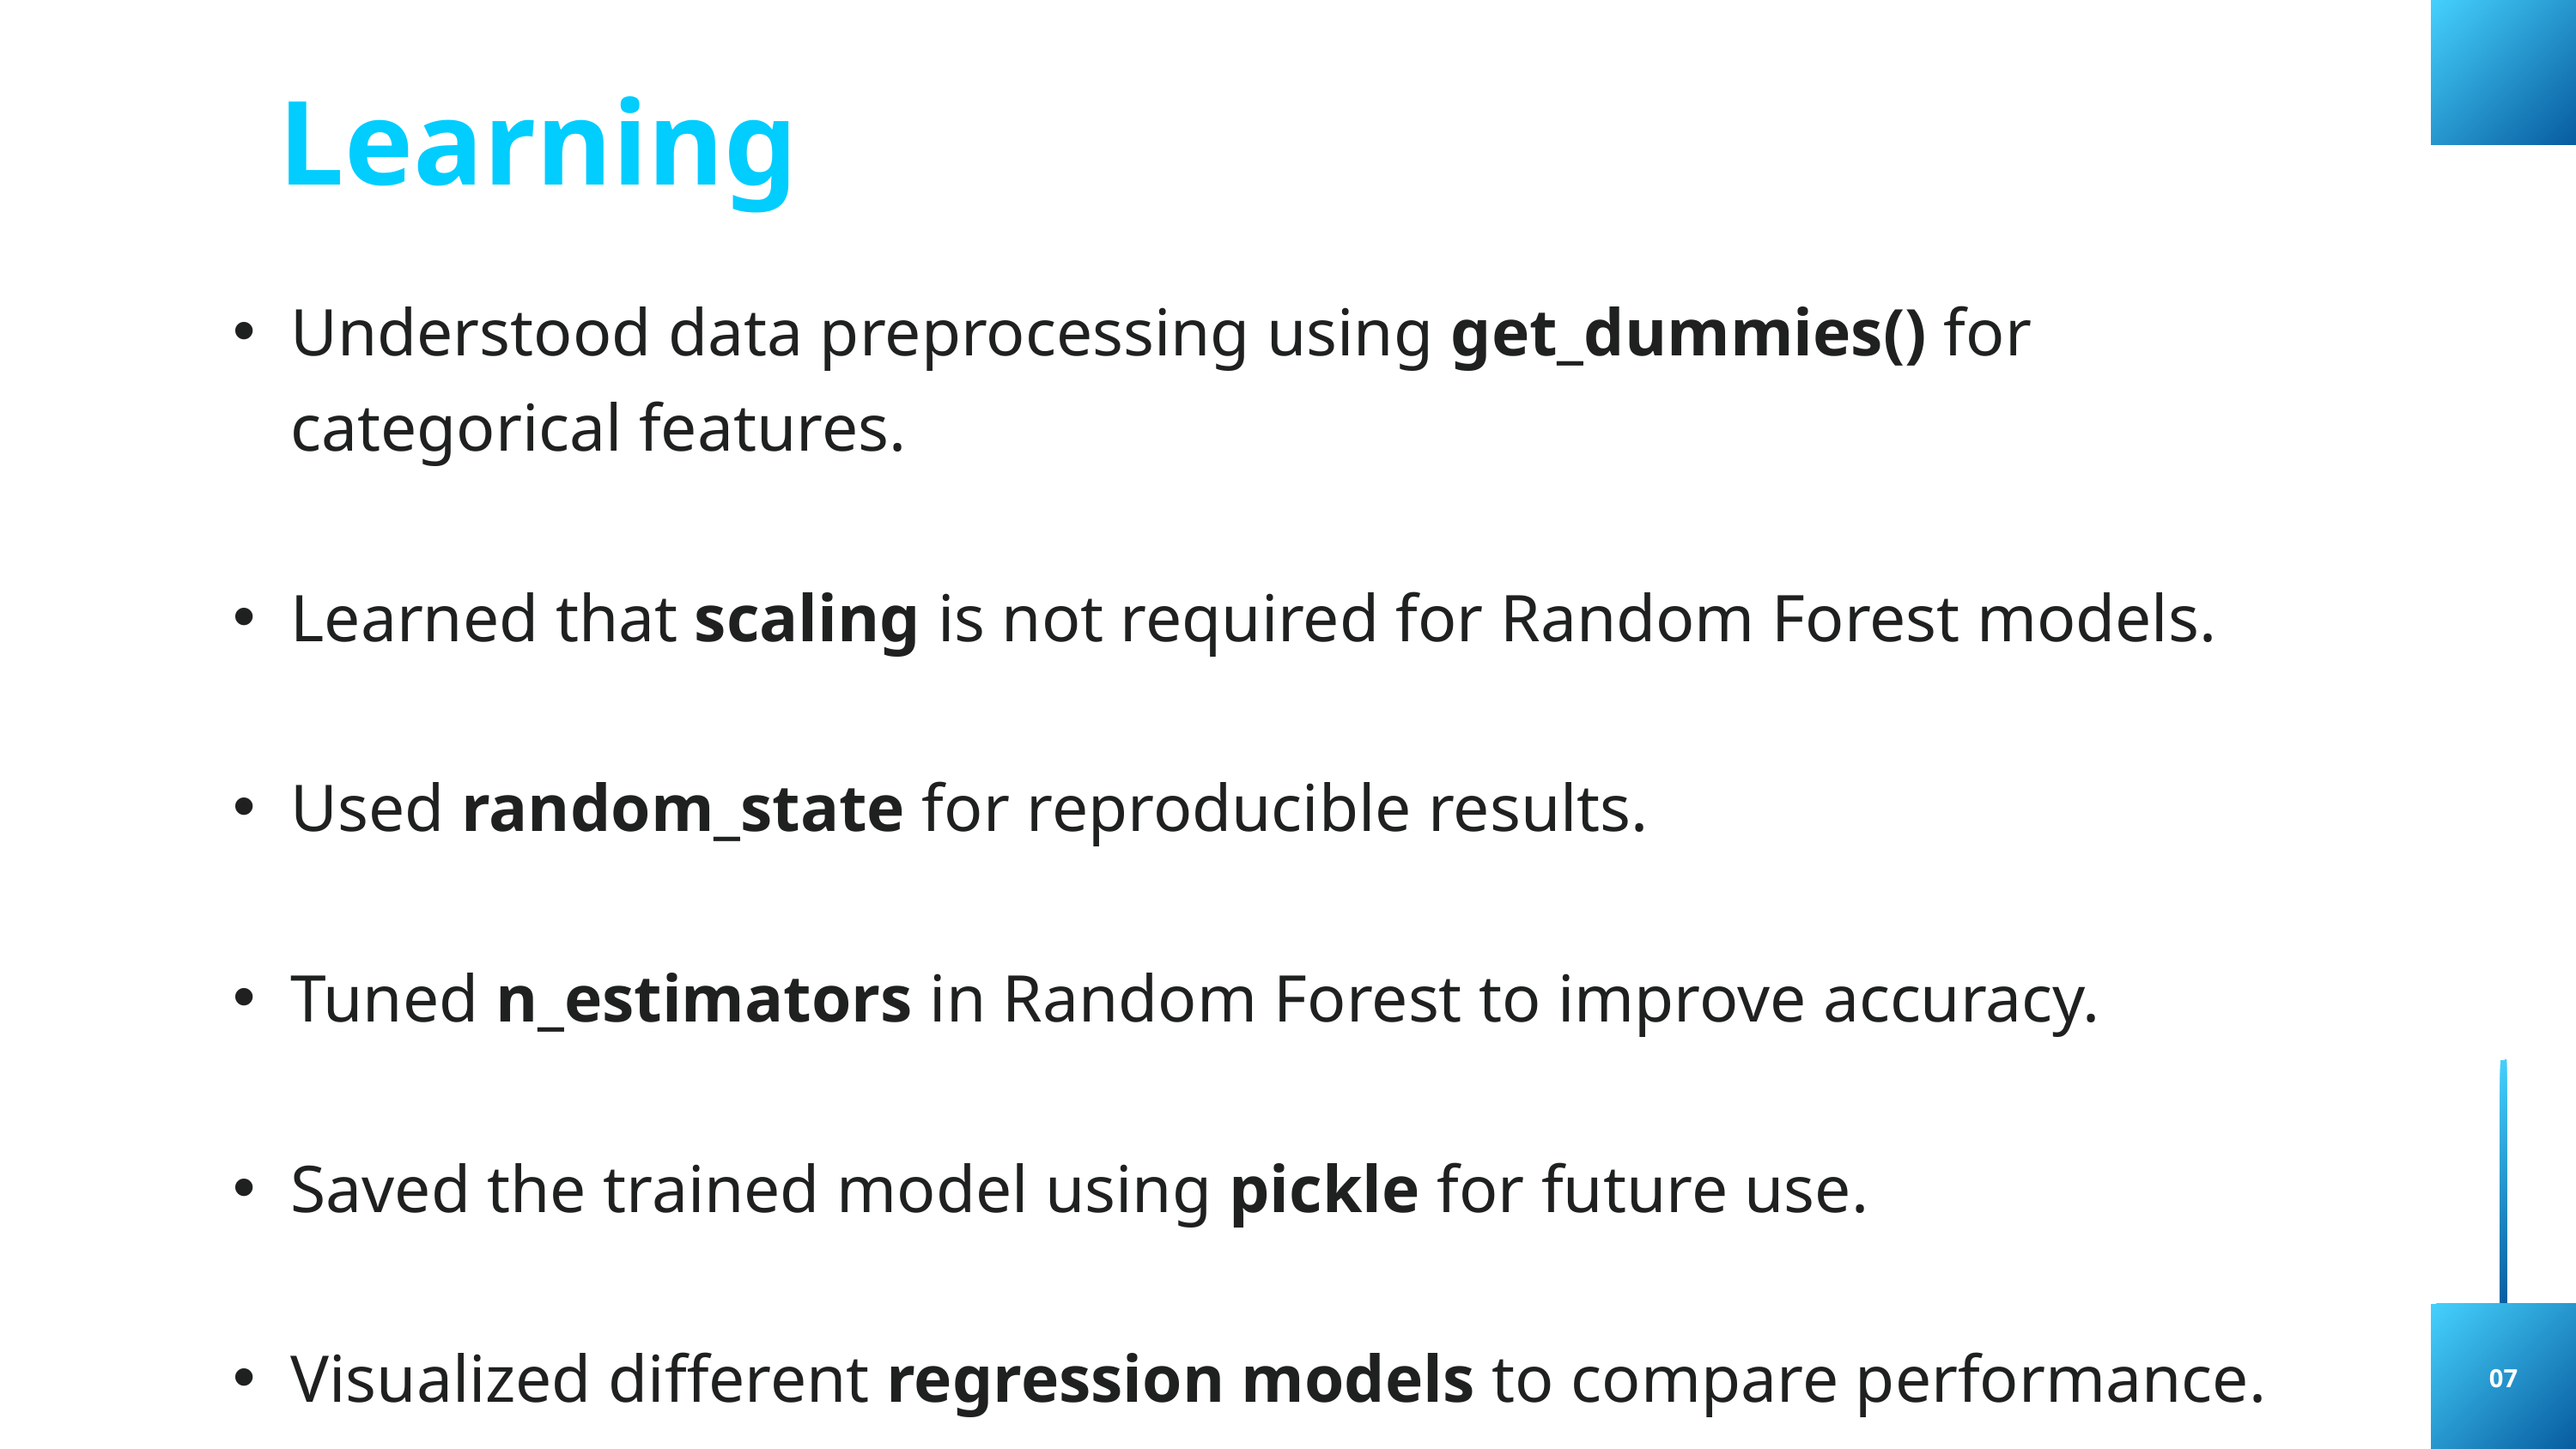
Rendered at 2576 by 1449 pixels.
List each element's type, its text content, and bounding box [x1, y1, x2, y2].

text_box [2430, 0, 2576, 145]
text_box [2430, 1303, 2576, 1449]
text_box Learning [278, 80, 1365, 209]
text_box Understood data preprocessing using get_dummies() for categorical features. Learned that scaling is not required for Random Forest models. Used random_state for reproducible results. Tuned n_estimators in Random Forest to improve accuracy. Saved the trained model using pickle for future use. Visualized different regression models to compare performance. [174, 273, 2345, 1449]
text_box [2500, 1059, 2507, 1302]
